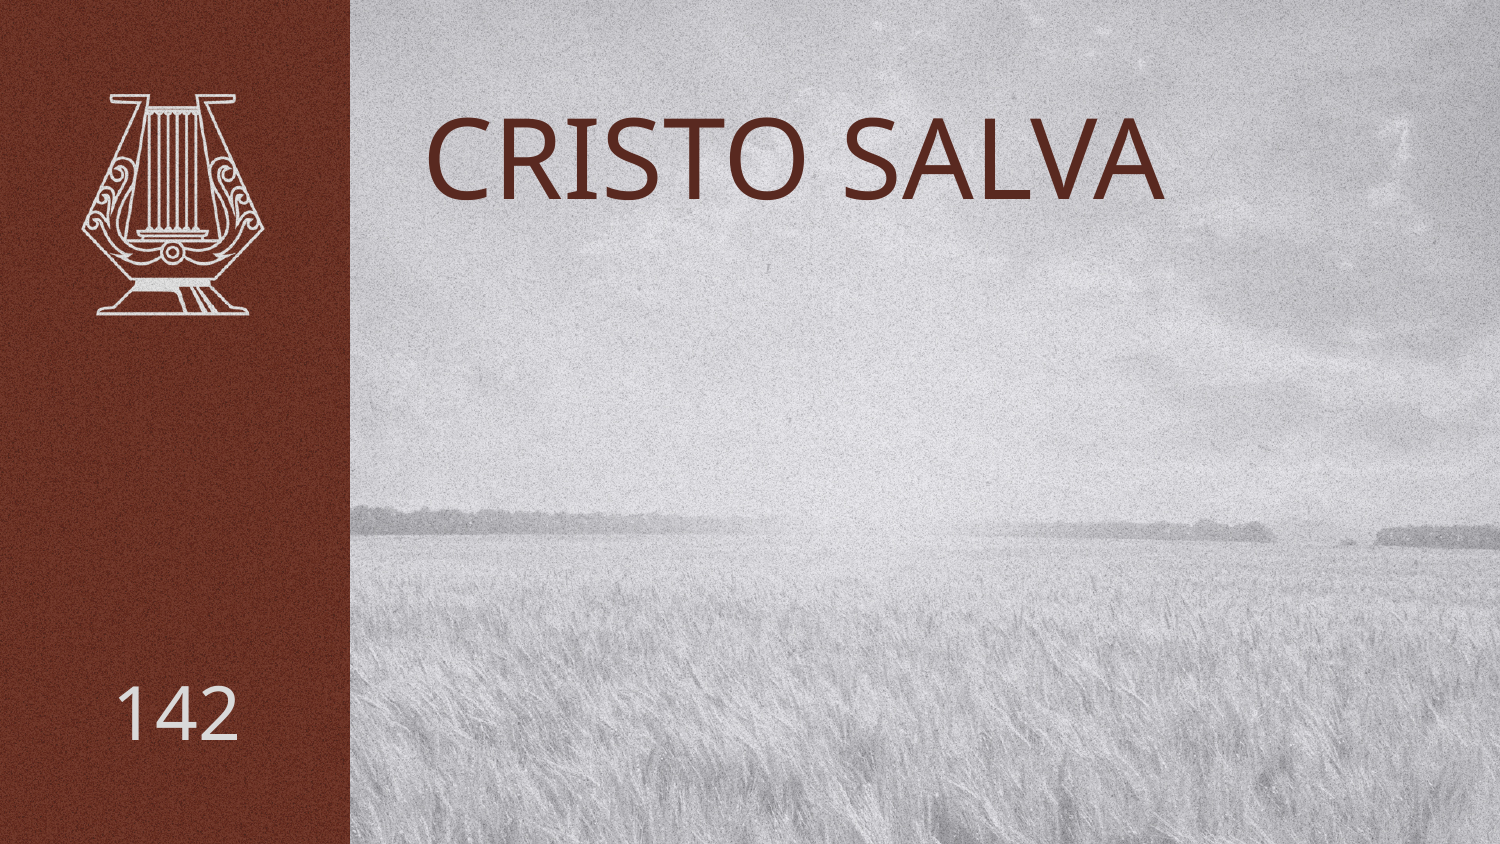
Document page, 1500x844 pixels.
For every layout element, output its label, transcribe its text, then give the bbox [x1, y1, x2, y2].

list 142 [76, 658, 278, 765]
title CRISTO SALVA [407, 79, 1447, 777]
picture [0, 0, 1500, 844]
